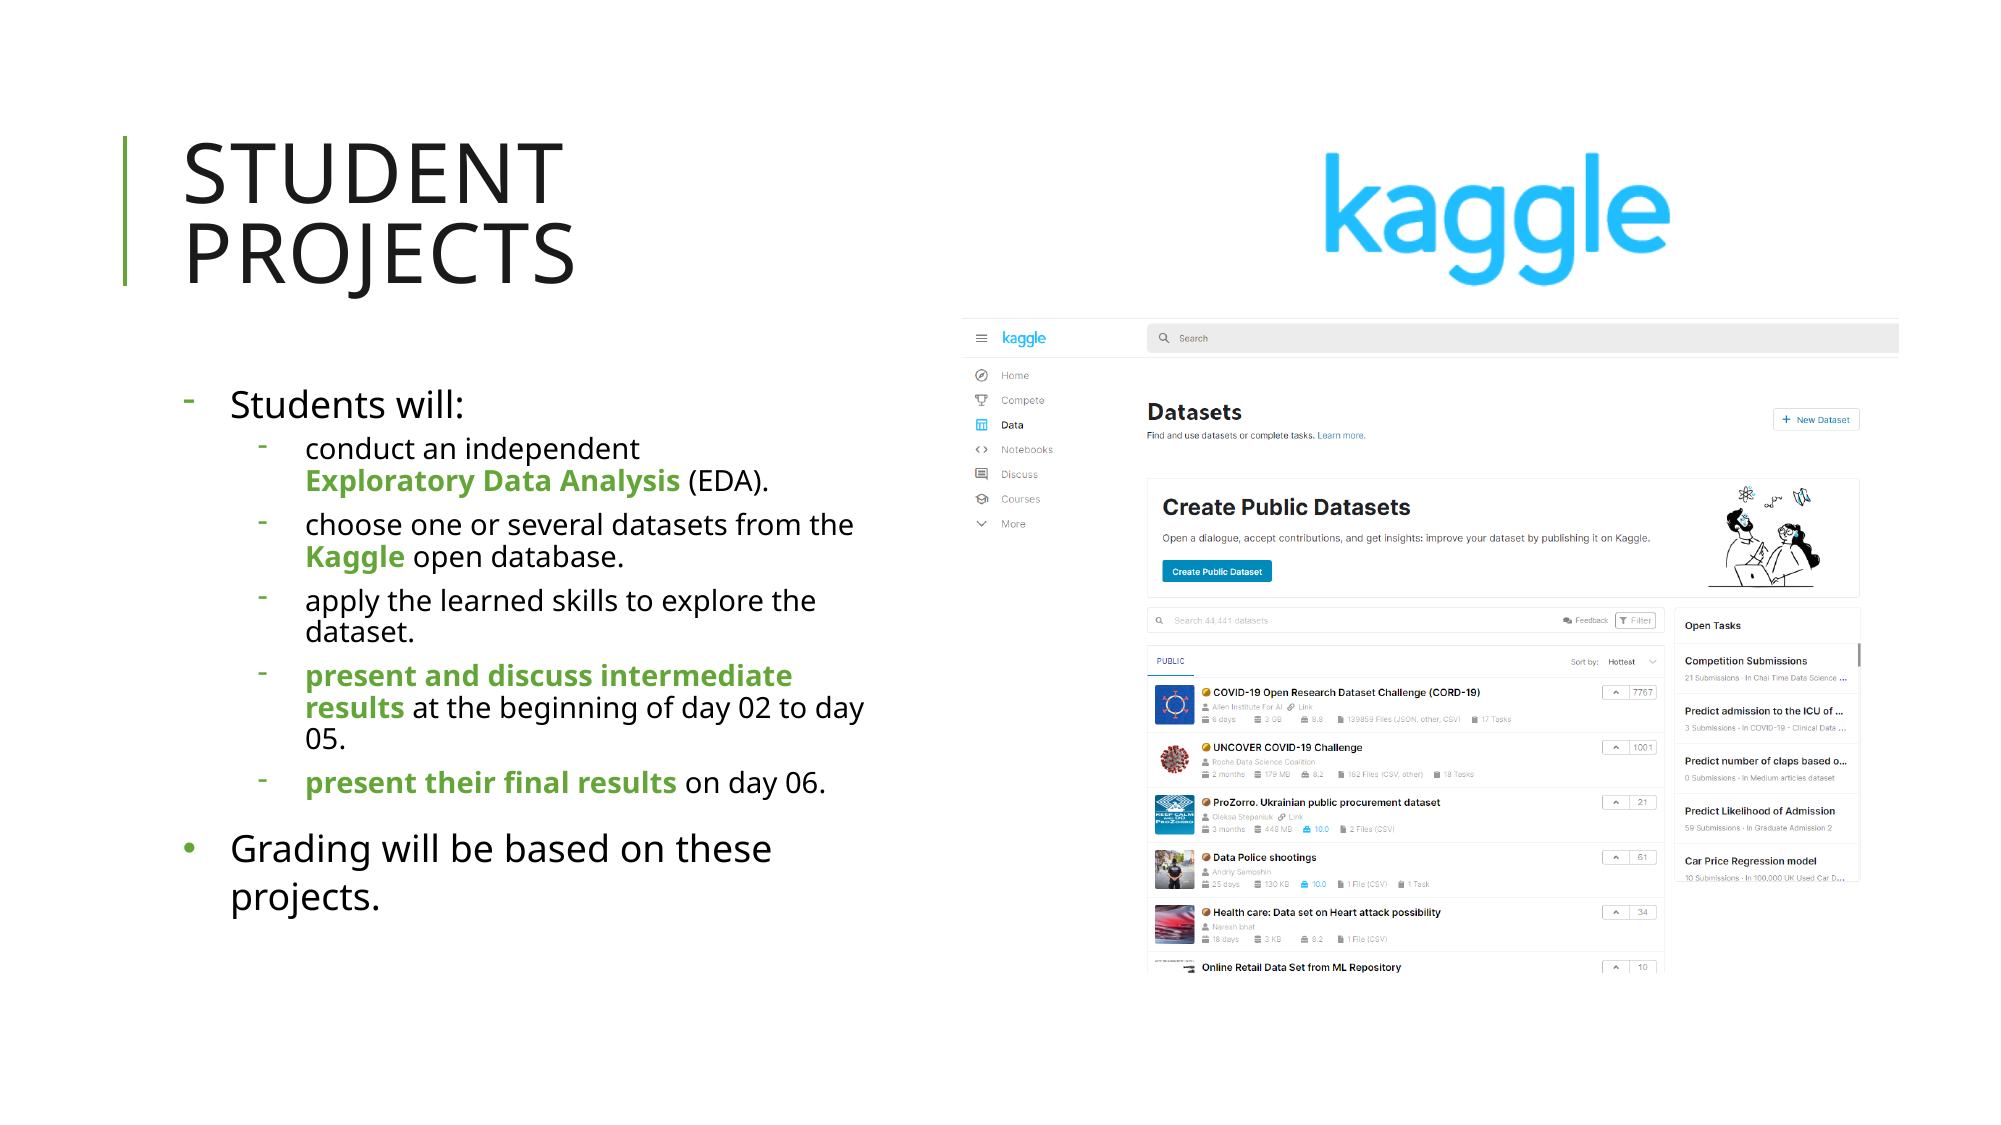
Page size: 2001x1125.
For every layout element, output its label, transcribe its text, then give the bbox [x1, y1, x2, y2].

picture [962, 316, 1899, 973]
list Students will: conduct an independent Exploratory Data Analysis (EDA). choose one or several datasets from the Kaggle open database. apply the learned skills to explore the dataset. present and discuss intermediate results at the beginning of day 02 to day 05. present their final results on day 06. Grading will be based on these projects. [168, 370, 888, 988]
title Student Projects [168, 77, 888, 363]
picture [1309, 152, 1686, 288]
